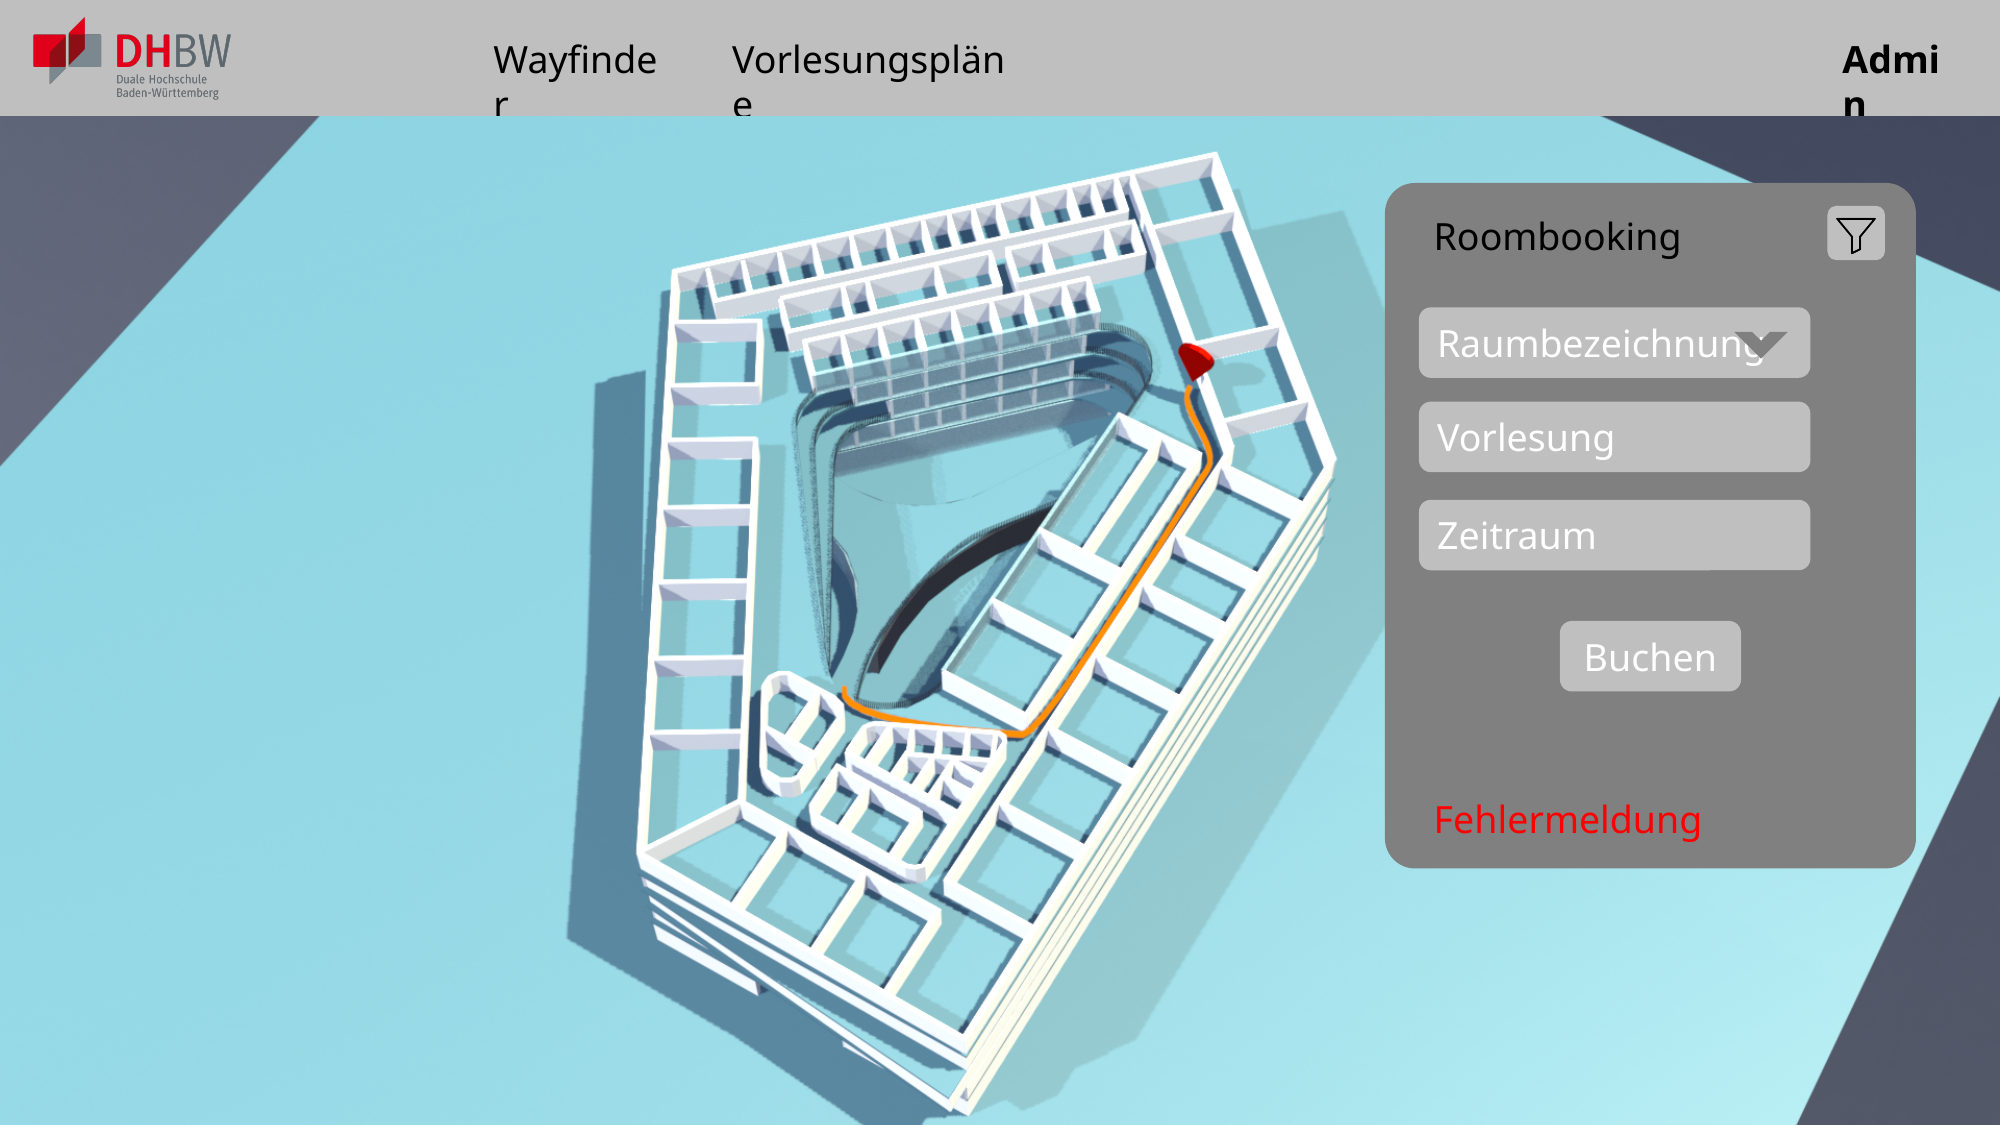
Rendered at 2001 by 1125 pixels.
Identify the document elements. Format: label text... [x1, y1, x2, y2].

text_box Vorlesungspläne [717, 28, 1030, 116]
picture [32, 16, 232, 101]
text_box Wayfinder [478, 28, 686, 116]
picture [0, 116, 2000, 1125]
text_box [0, 0, 2000, 116]
text_box Admin [1827, 28, 1969, 116]
